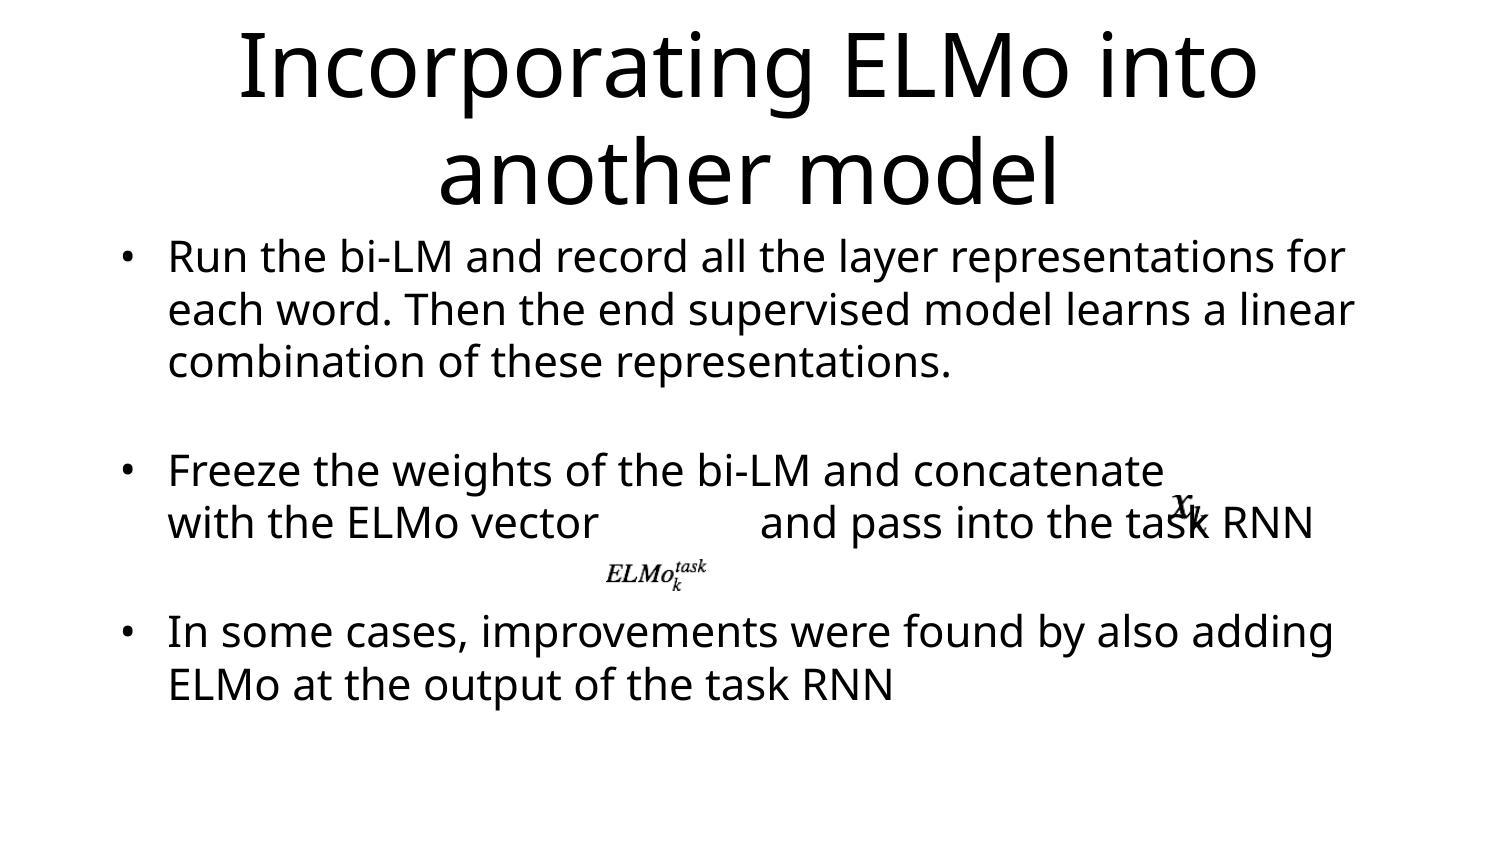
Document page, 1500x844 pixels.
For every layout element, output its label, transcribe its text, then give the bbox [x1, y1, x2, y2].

picture [1168, 495, 1208, 532]
title Incorporating ELMo into another model [109, 21, 1391, 209]
picture [606, 559, 707, 592]
list Run the bi-LM and record all the layer representations for each word. Then the end supervised model learns a linear combination of these representations. Freeze the weights of the bi-LM and concatenate with the ELMo vector and pass into the task RNN In some cases, improvements were found by also adding ELMo at the output of the task RNN [109, 224, 1391, 768]
